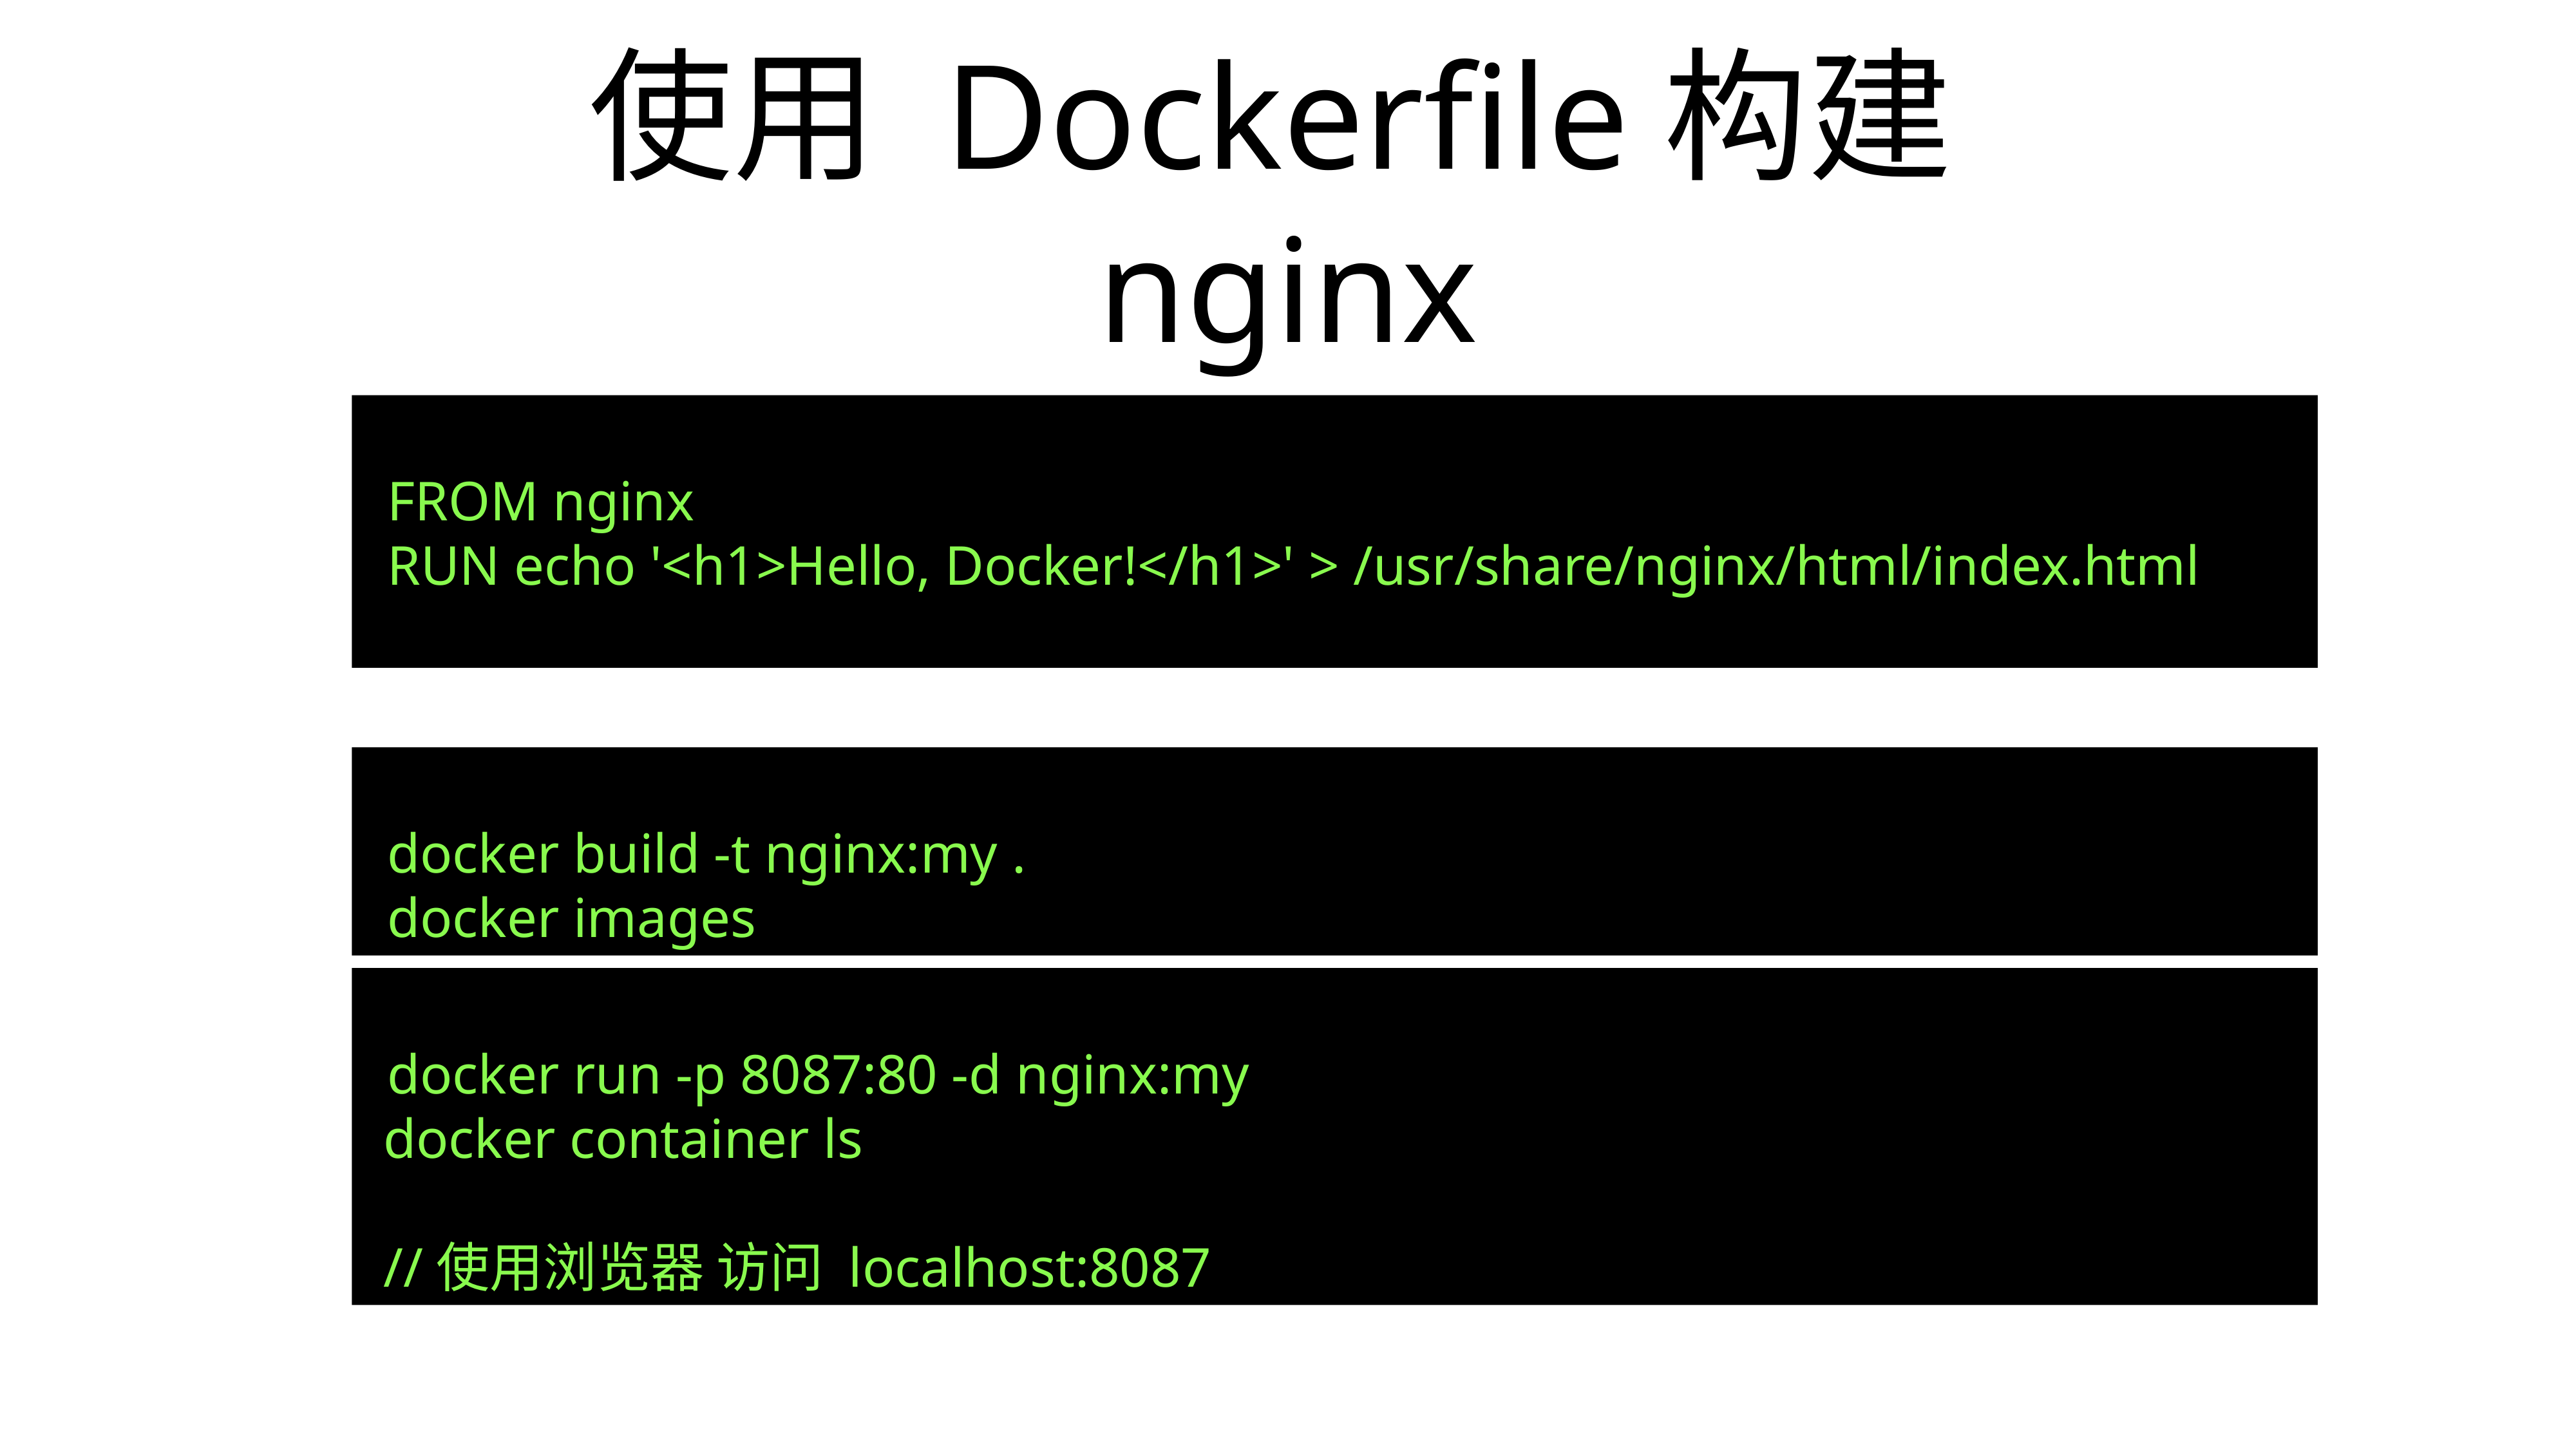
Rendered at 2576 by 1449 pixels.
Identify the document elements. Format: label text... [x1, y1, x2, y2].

text_box docker run -p 8087:80 -d nginx:my docker container ls //使用浏览器 访问 localhost:8087 [352, 968, 2318, 1305]
text_box FROM nginx RUN echo '<h1>Hello, Docker!</h1>' > /usr/share/nginx/html/index.html [352, 395, 2318, 668]
text_box docker build -t nginx:my . docker images [352, 747, 2318, 956]
title 使用 Dockerfile构建nginx [463, 37, 2113, 359]
